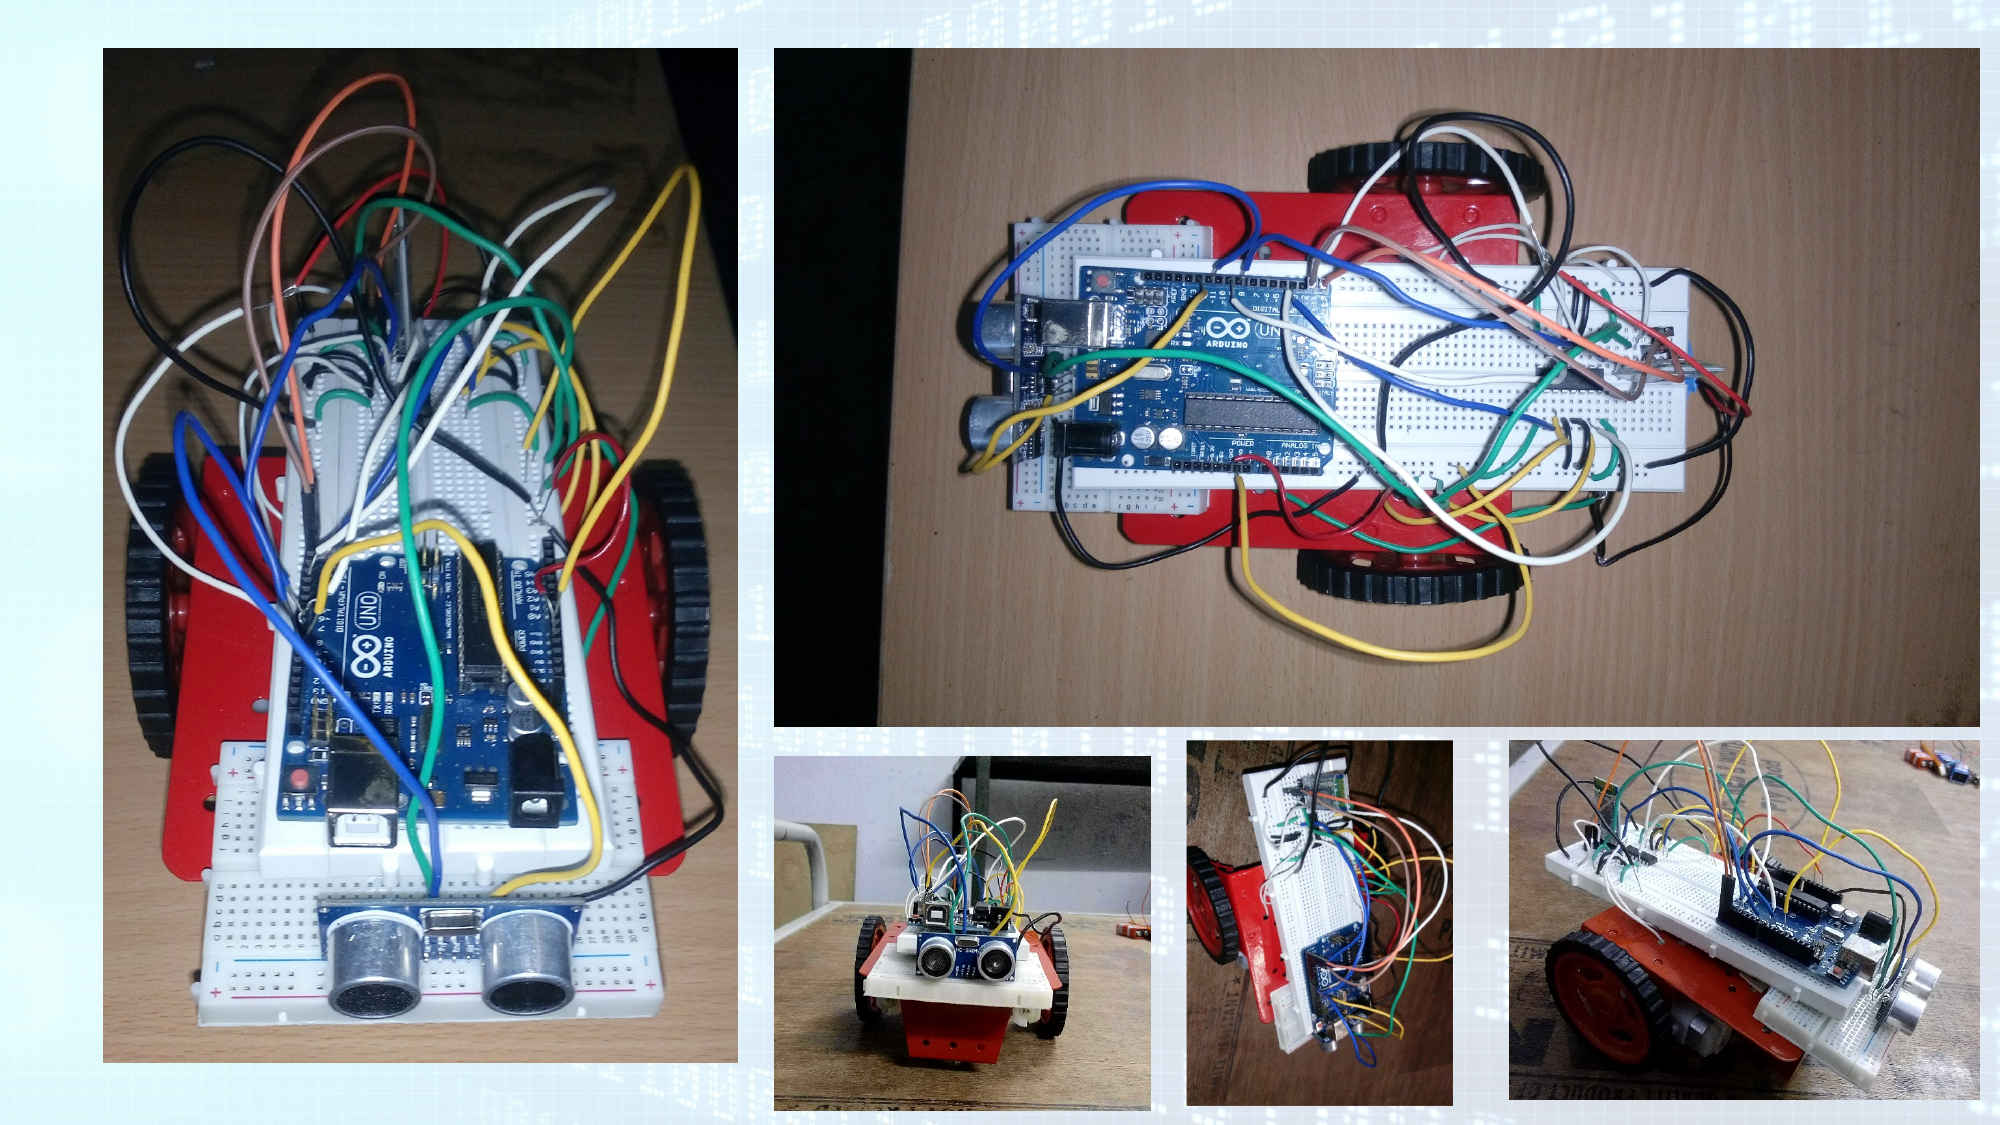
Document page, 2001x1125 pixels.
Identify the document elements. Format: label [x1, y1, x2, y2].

picture [1509, 740, 1980, 1100]
picture [774, 741, 1503, 1111]
picture [774, 48, 1980, 727]
picture [103, 48, 738, 1063]
